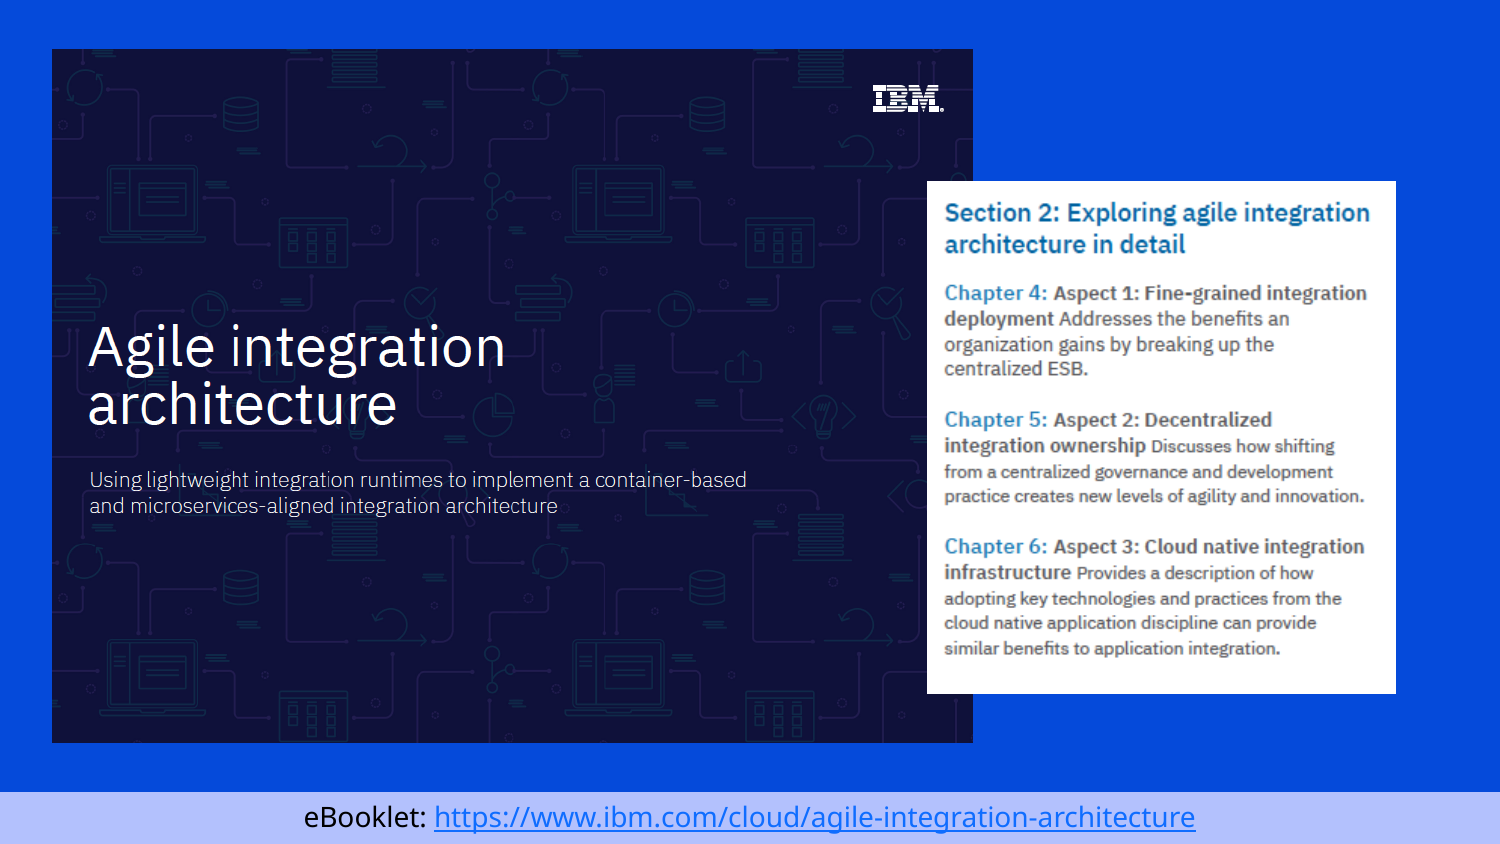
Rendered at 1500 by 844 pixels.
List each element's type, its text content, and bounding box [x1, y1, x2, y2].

text_box [0, 0, 766, 792]
text_box eBooklet: https://www.ibm.com/cloud/agile-integration-architecture [0, 792, 1500, 844]
picture [51, 49, 1397, 743]
